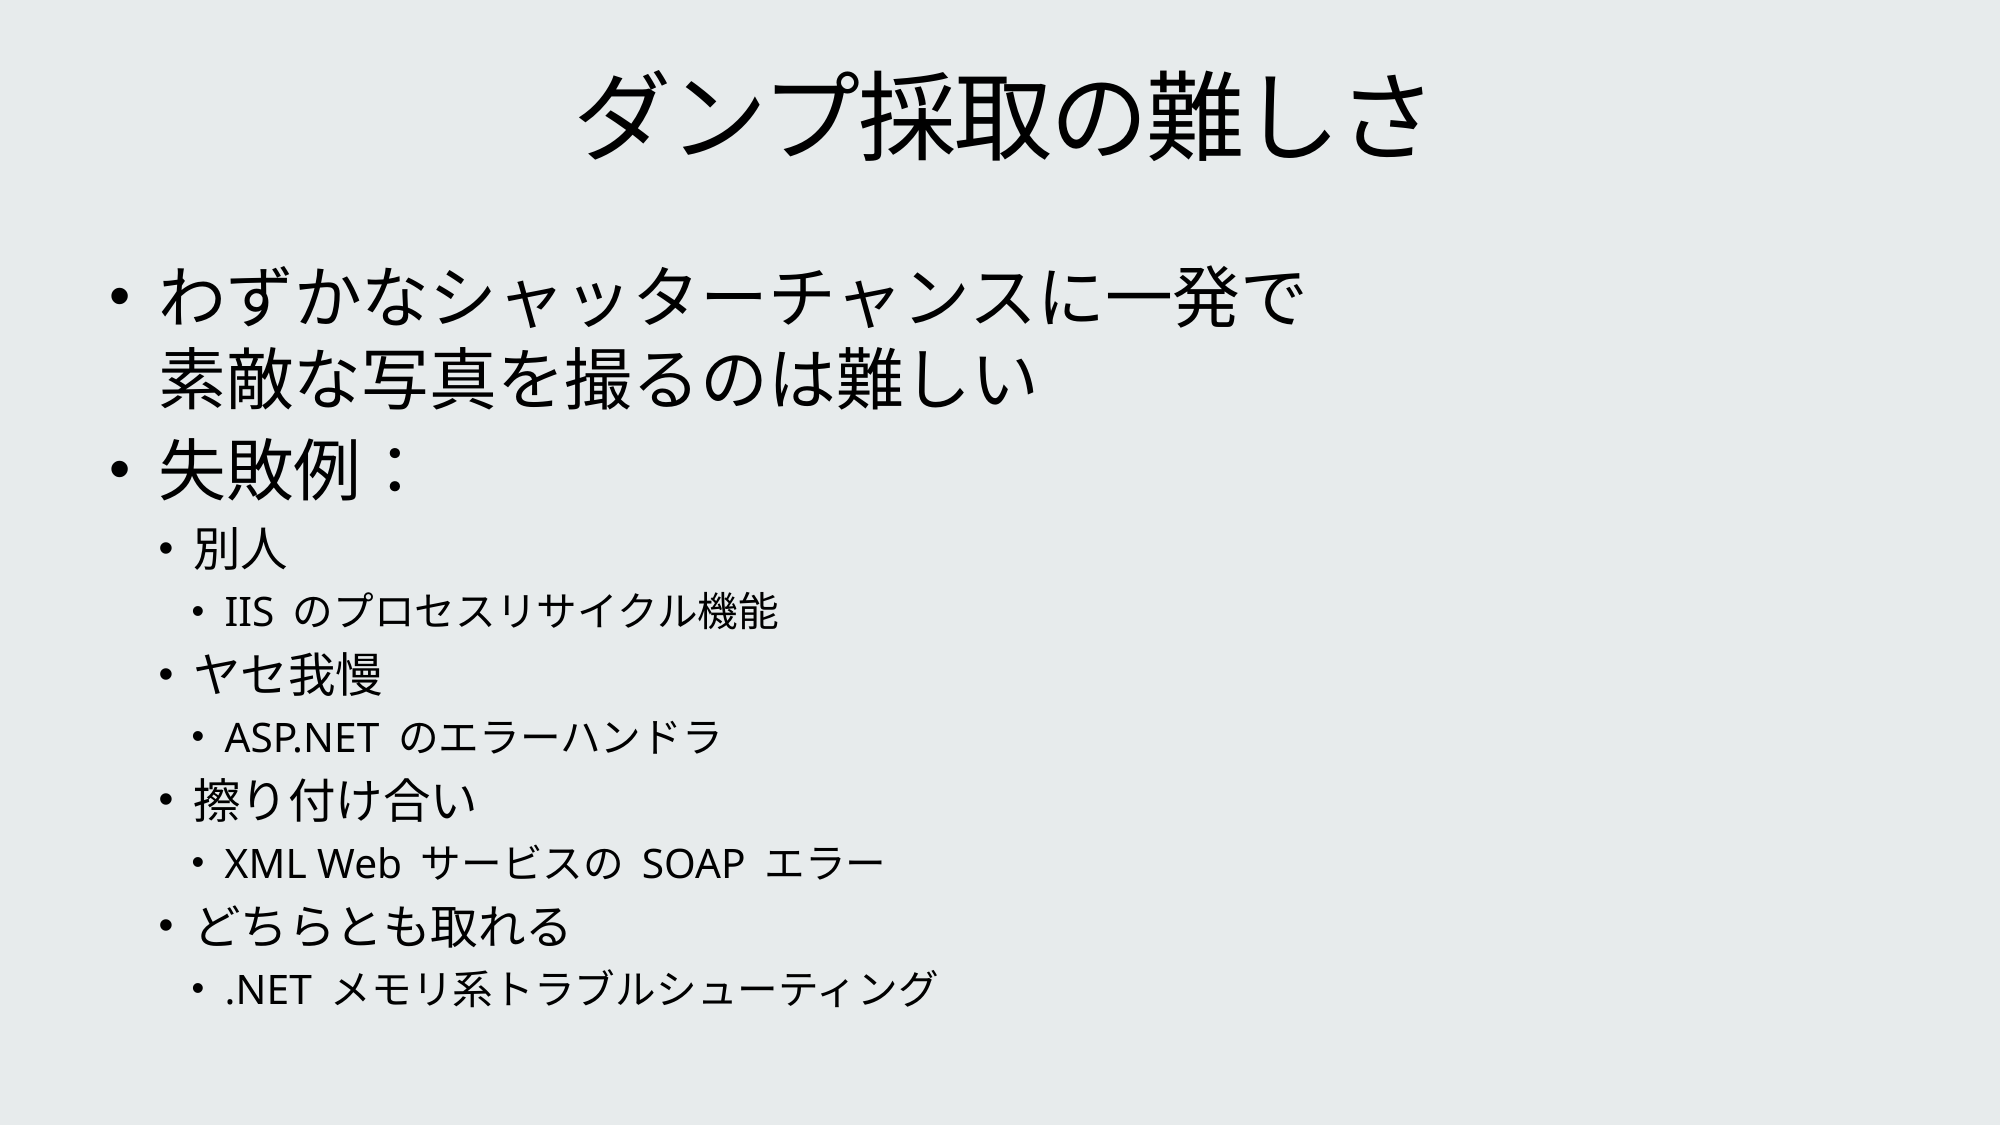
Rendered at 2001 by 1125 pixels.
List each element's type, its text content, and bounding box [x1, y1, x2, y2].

title ダンプ採取の難しさ [45, 47, 1966, 196]
list わずかなシャッターチャンスに一発で 素敵な写真を撮るのは難しい 失敗例： 別人 IIS のプロセスリサイクル機能 ヤセ我慢 ASP.NET のエラーハンドラ 擦り付け合い XML Web サービスの SOAP エラー どちらとも取れる .NET メモリ系トラブルシューティング [85, 240, 1916, 1032]
